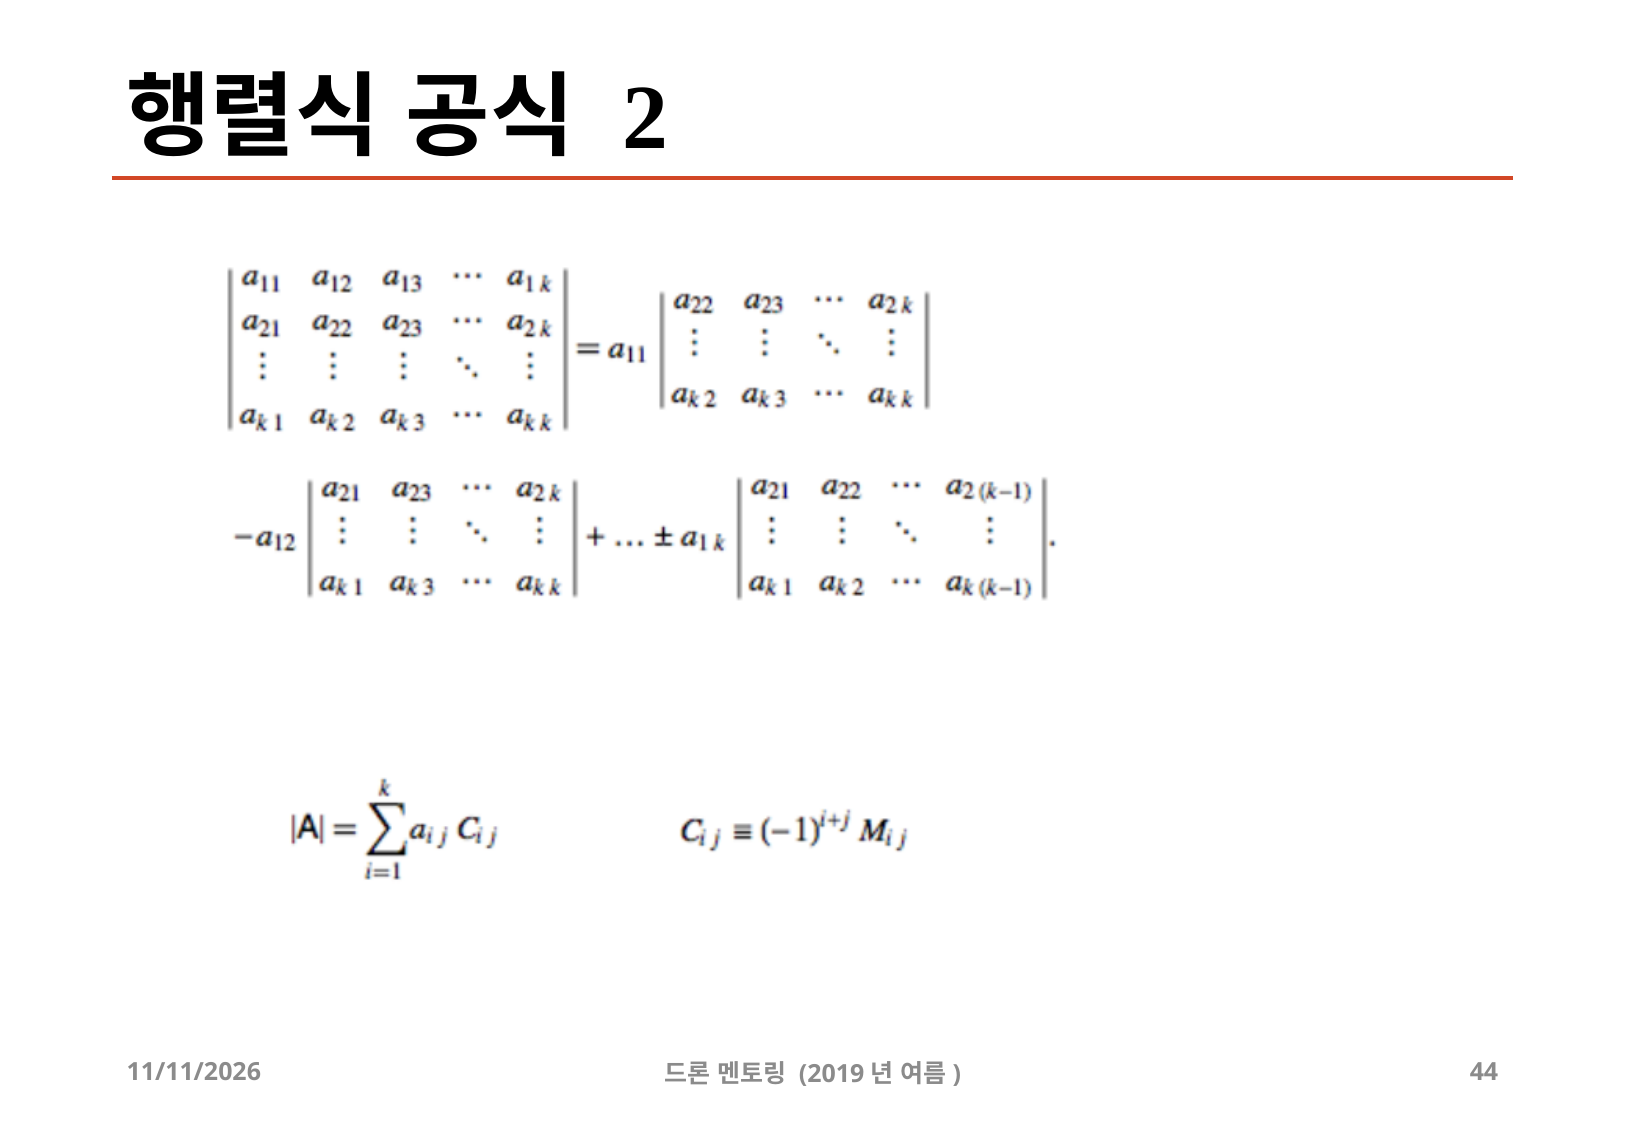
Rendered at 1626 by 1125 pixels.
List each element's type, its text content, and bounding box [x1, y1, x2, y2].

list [201, 238, 1069, 618]
picture [674, 795, 913, 865]
slide_number 44 [1433, 1042, 1514, 1103]
title 행렬식 공식 2 [111, 59, 1514, 179]
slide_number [111, 1042, 303, 1103]
footer 드론 멘토링 (2019년 여름) [538, 1042, 1087, 1103]
picture [279, 770, 500, 891]
